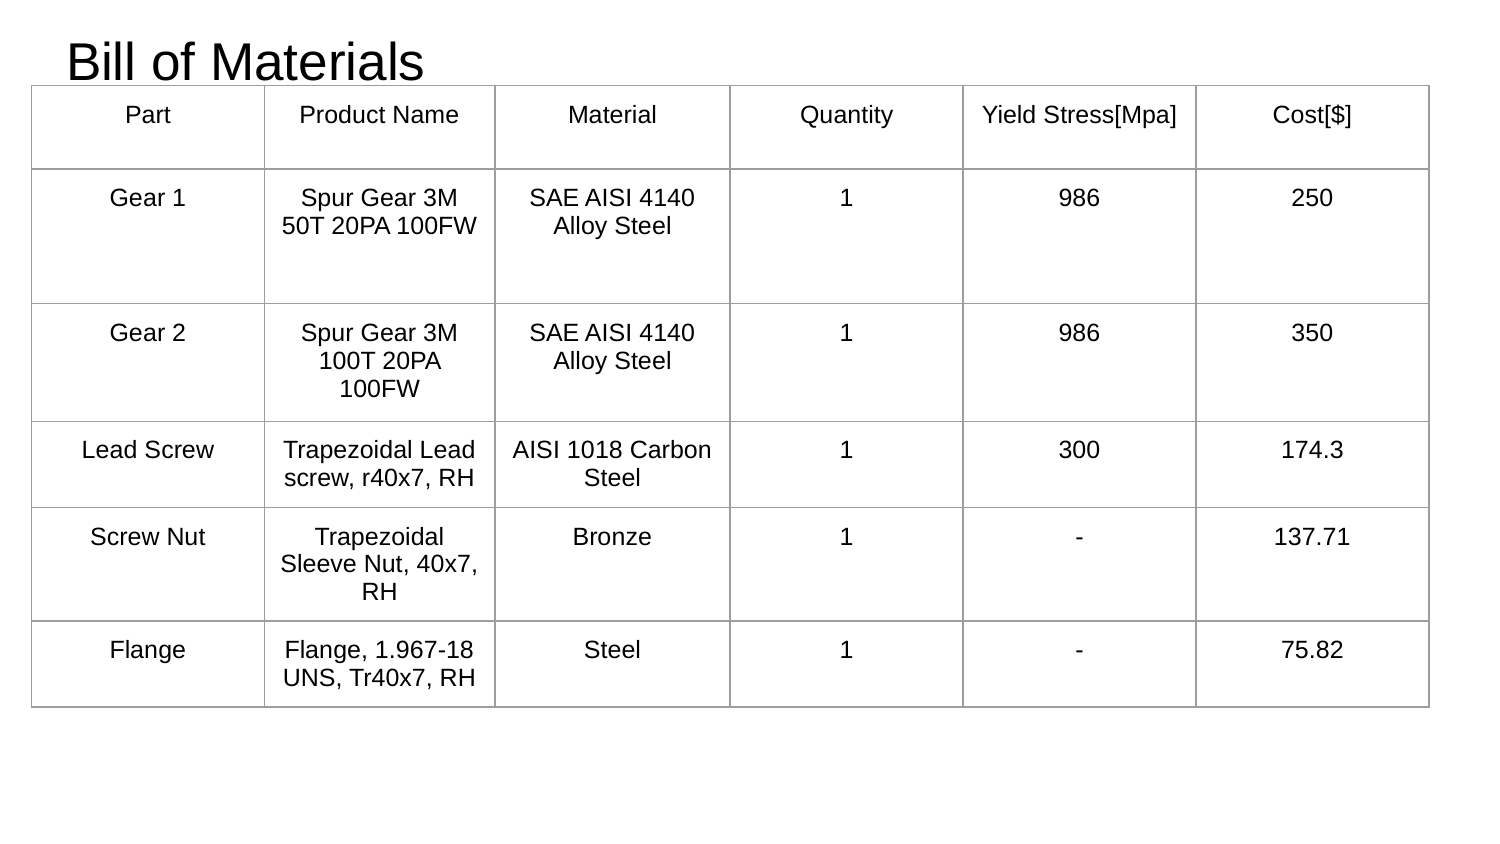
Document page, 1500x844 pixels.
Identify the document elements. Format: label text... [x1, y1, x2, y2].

table_cell Gear 2 [32, 304, 264, 421]
table_cell Screw Nut [32, 508, 264, 620]
table_cell 75.82 [1197, 622, 1428, 706]
table_cell Flange, 1.967-18 UNS, Tr40x7, RH [265, 622, 494, 706]
table_header Quantity [731, 86, 962, 168]
table_cell - [964, 508, 1195, 620]
table_cell 1 [731, 304, 962, 421]
table_cell Gear 1 [32, 170, 264, 303]
table_cell 300 [964, 422, 1195, 507]
table_cell 1 [731, 508, 962, 620]
table_header Product Name [265, 86, 494, 168]
table_cell Flange [32, 622, 264, 706]
table_header Cost[$] [1197, 86, 1428, 168]
table_cell Trapezoidal Sleeve Nut, 40x7, RH [265, 508, 494, 620]
table_cell SAE AISI 4140 Alloy Steel [496, 304, 729, 421]
table_cell Trapezoidal Lead screw, r40x7, RH [265, 422, 494, 507]
table_cell 137.71 [1197, 508, 1428, 620]
table_cell 250 [1197, 170, 1428, 303]
table_cell 1 [731, 170, 962, 303]
title Bill of Materials [51, 11, 1449, 106]
table_cell 174.3 [1197, 422, 1428, 507]
table_cell 986 [964, 170, 1195, 303]
table_cell Spur Gear 3M 50T 20PA 100FW [265, 170, 494, 303]
table_cell 1 [731, 422, 962, 507]
table_cell 986 [964, 304, 1195, 421]
table_cell Steel [496, 622, 729, 706]
table_header Part [32, 86, 264, 168]
table_cell Spur Gear 3M 100T 20PA 100FW [265, 304, 494, 421]
table_cell SAE AISI 4140 Alloy Steel [496, 170, 729, 303]
table_cell AISI 1018 Carbon Steel [496, 422, 729, 507]
table_header Material [496, 86, 729, 168]
table_cell 1 [731, 622, 962, 706]
table_cell Lead Screw [32, 422, 264, 507]
table_cell 350 [1197, 304, 1428, 421]
table_header Yield Stress[Mpa] [964, 86, 1195, 168]
table_cell - [964, 622, 1195, 706]
table_cell Bronze [496, 508, 729, 620]
